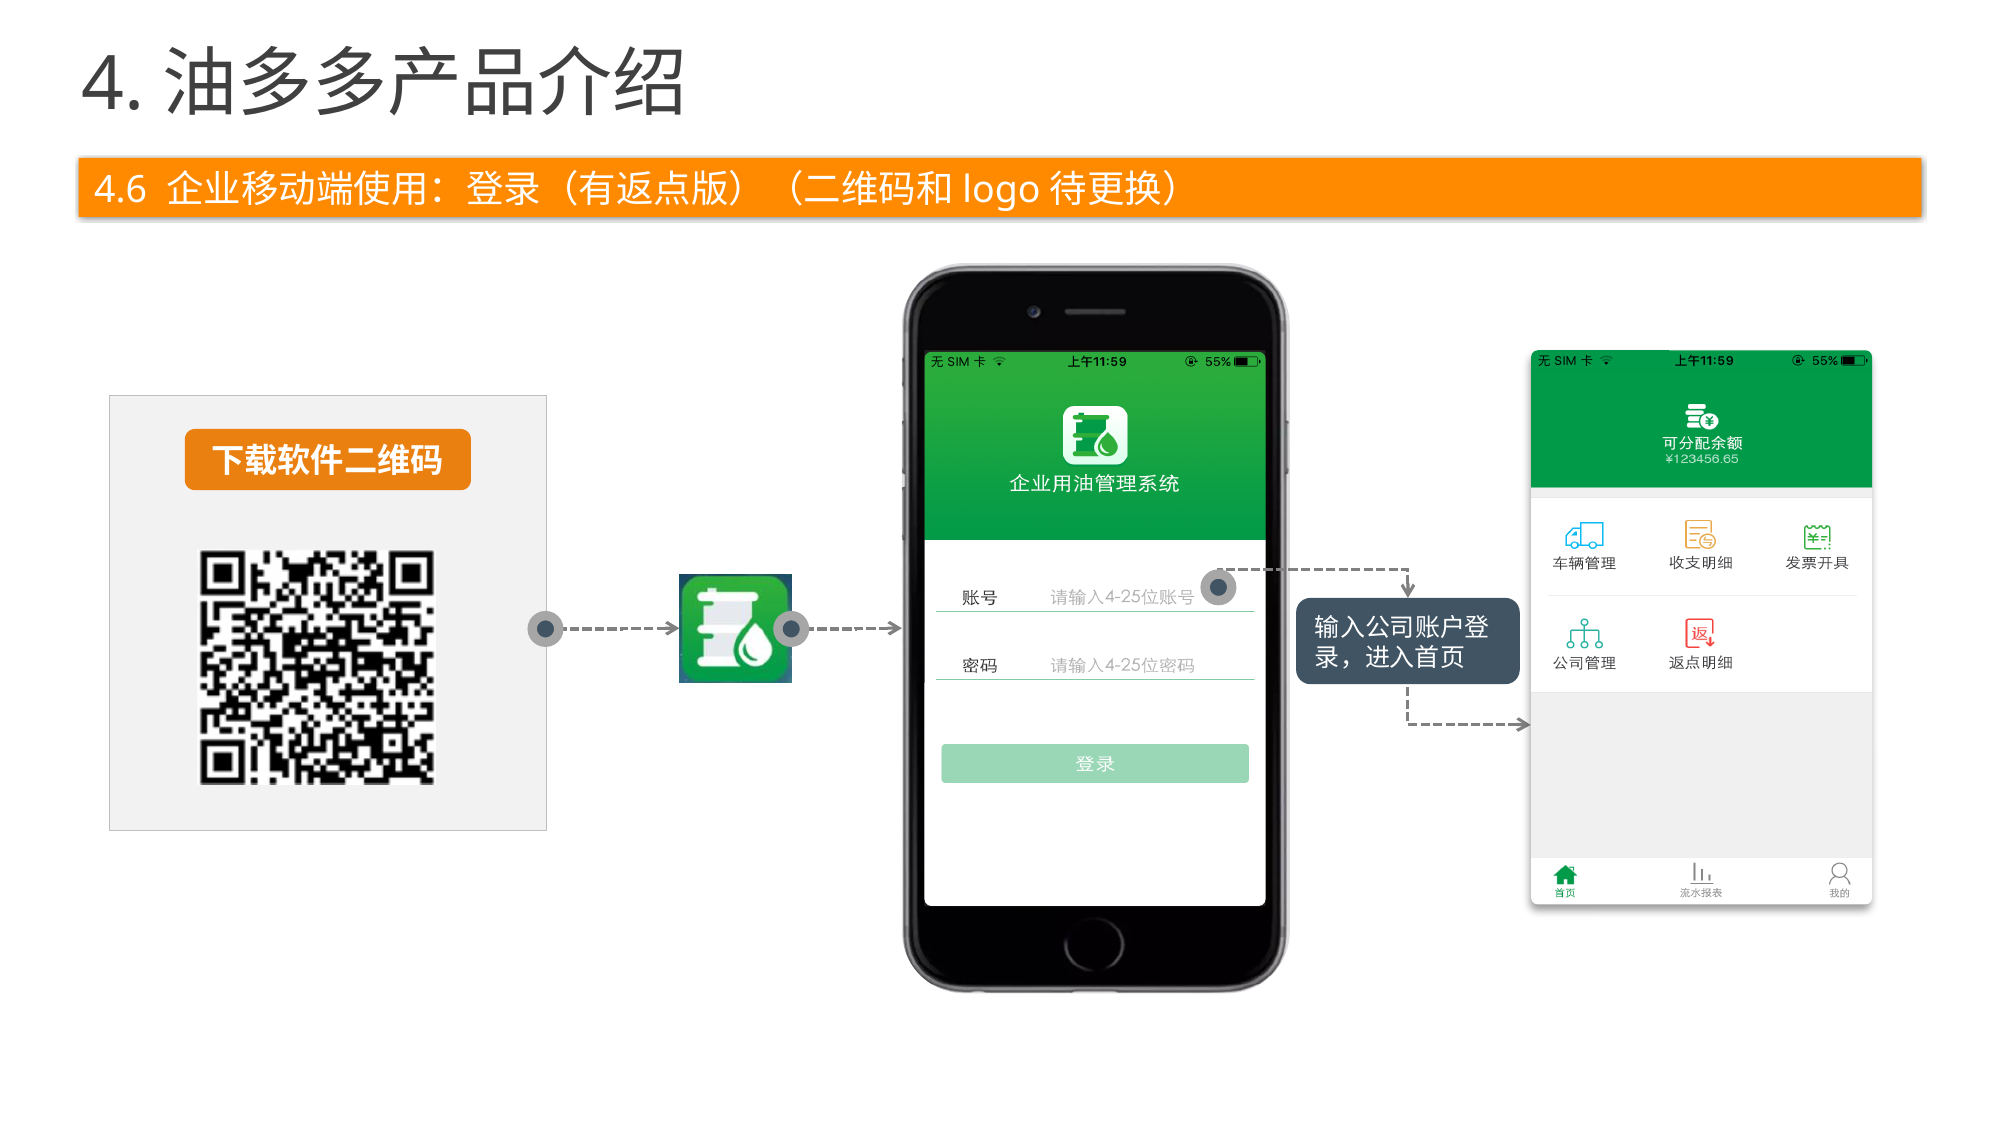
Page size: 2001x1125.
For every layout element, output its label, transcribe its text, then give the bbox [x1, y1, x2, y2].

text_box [777, 615, 902, 643]
text_box 4.油多多产品介绍 [81, 51, 1922, 124]
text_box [532, 615, 680, 643]
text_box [1205, 573, 1408, 601]
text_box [109, 395, 547, 831]
picture [196, 549, 436, 785]
text_box [1530, 349, 1874, 906]
text_box 4.6 企业移动端使用：登录（有返点版）（二维码和logo待更换） [94, 164, 1849, 210]
picture [679, 573, 792, 683]
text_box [1296, 597, 1531, 725]
text_box [78, 157, 1922, 218]
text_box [901, 262, 1290, 994]
